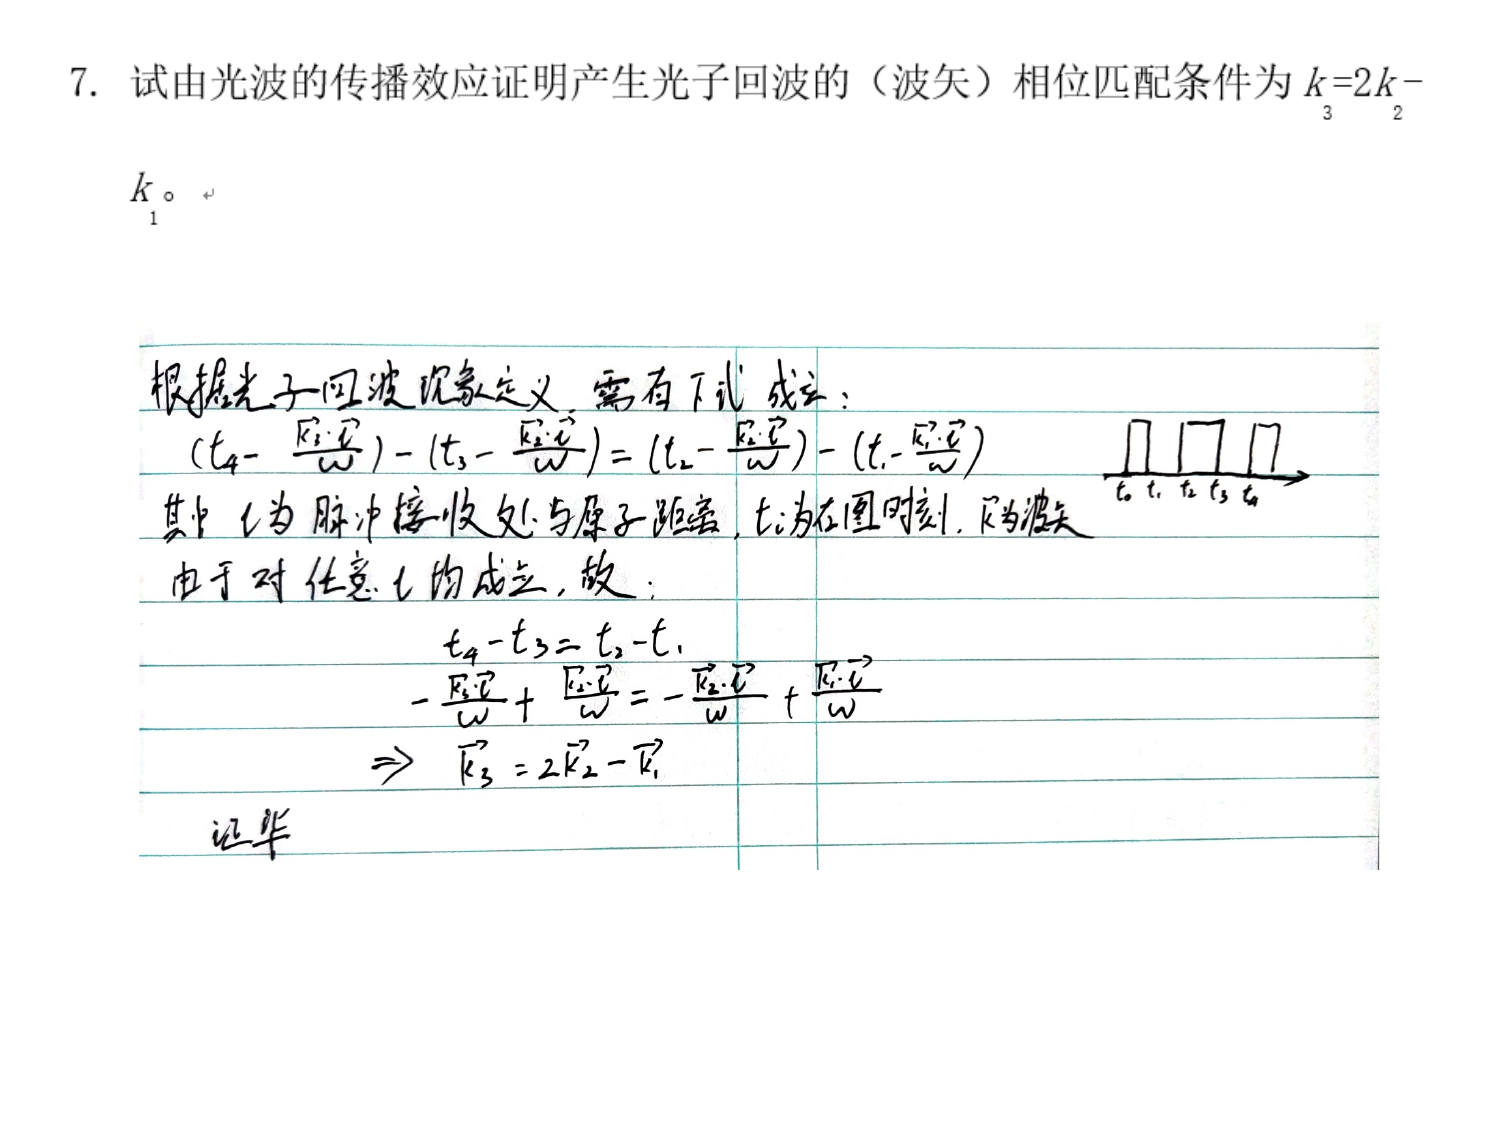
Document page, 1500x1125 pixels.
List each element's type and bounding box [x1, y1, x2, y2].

picture [139, 322, 1380, 870]
picture [64, 43, 1454, 247]
